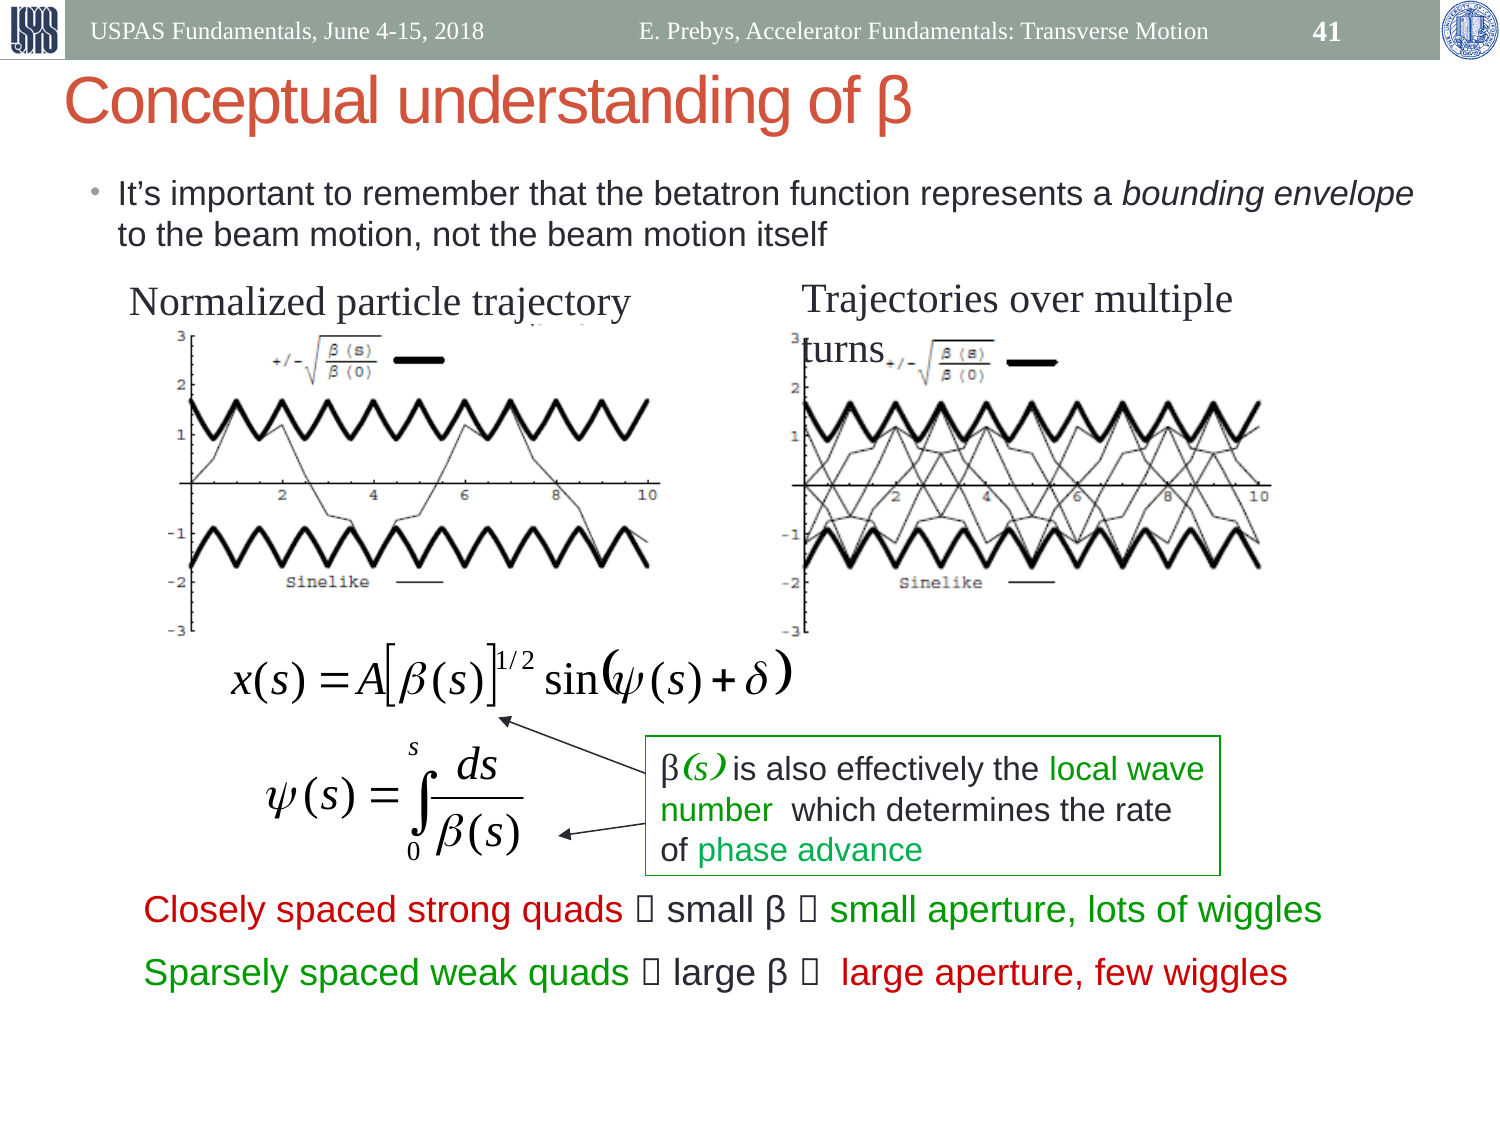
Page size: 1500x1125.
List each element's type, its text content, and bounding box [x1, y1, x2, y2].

text_box β(s) is also effectively the local wave number which determines the rate of phase advance [645, 735, 1221, 876]
text_box [558, 823, 646, 841]
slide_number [75, 3, 550, 57]
text_box Closely spaced strong quads  small β  small aperture, lots of wiggles Sparsely spaced weak quads  large β  large aperture, few wiggles [128, 877, 1416, 1001]
picture [262, 723, 533, 873]
footer E. Prebys, Accelerator Fundamentals: Transverse Motion [562, 3, 1286, 57]
list It’s important to remember that the betatron function represents a bounding envelope to the beam motion, not the beam motion itself [75, 163, 1446, 262]
text_box Normalized particle trajectory [114, 266, 669, 332]
text_box Trajectories over multiple turns [786, 263, 1342, 379]
picture [1440, 0, 1500, 61]
title Conceptual understanding of β [48, 47, 1342, 147]
picture [0, 0, 65, 59]
picture [167, 324, 1275, 715]
slide_number 41 [1297, 3, 1425, 57]
